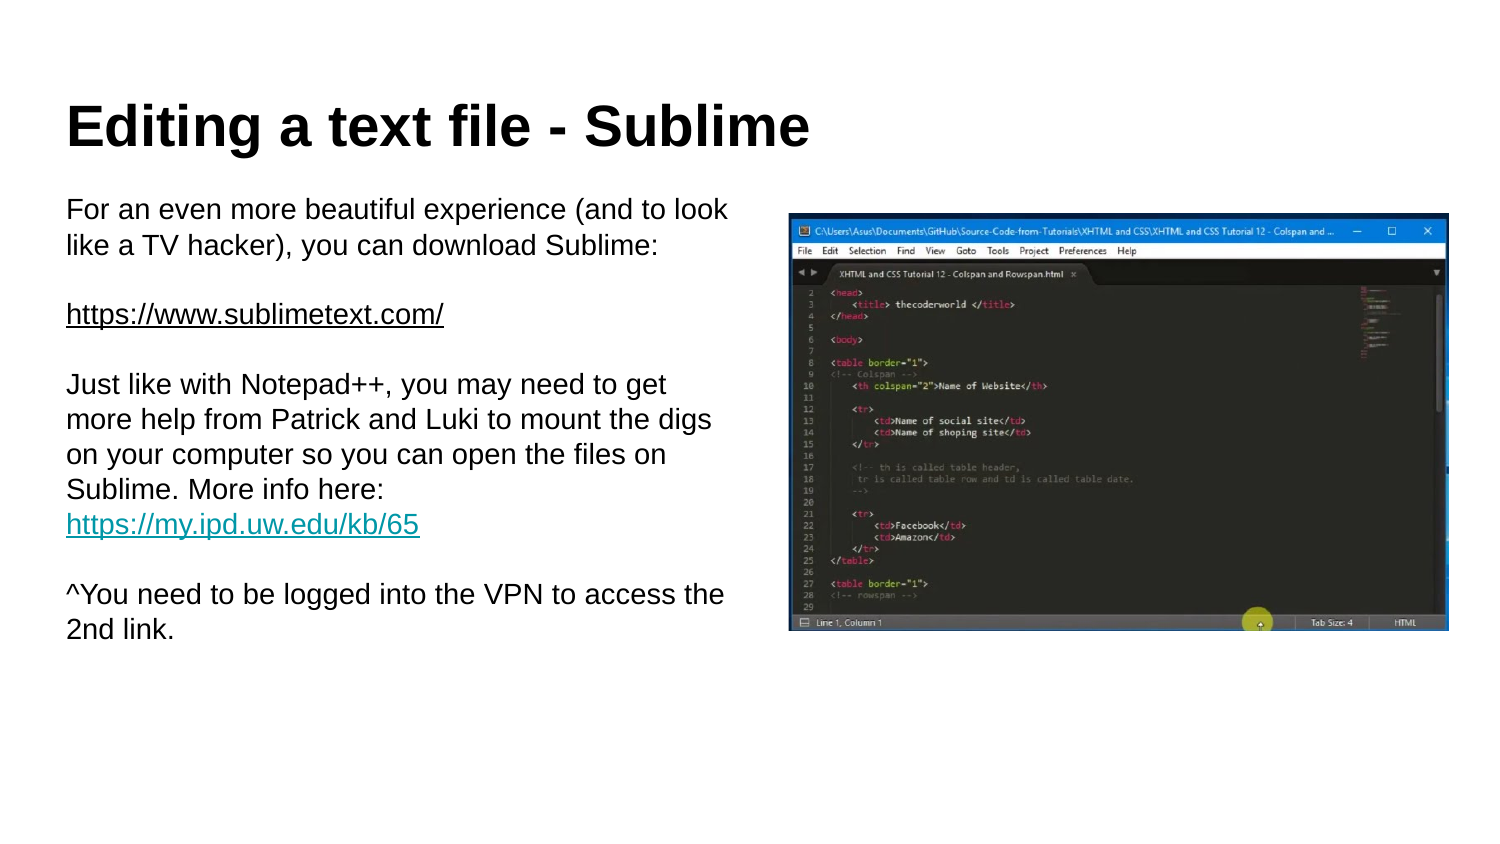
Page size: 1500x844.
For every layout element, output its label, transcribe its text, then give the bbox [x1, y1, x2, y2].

text_box For an even more beautiful experience (and to look like a TV hacker), you can download Sublime: https://www.sublimetext.com/ Just like with Notepad++, you may need to get more help from Patrick and Luki to mount the digs on your computer so you can open the files on Sublime. More info here: https://my.ipd.uw.edu/kb/65 ^You need to be logged into the VPN to access the 2nd link. [51, 175, 750, 668]
picture [788, 212, 1450, 631]
title Editing a text file - Sublime [51, 72, 1449, 167]
